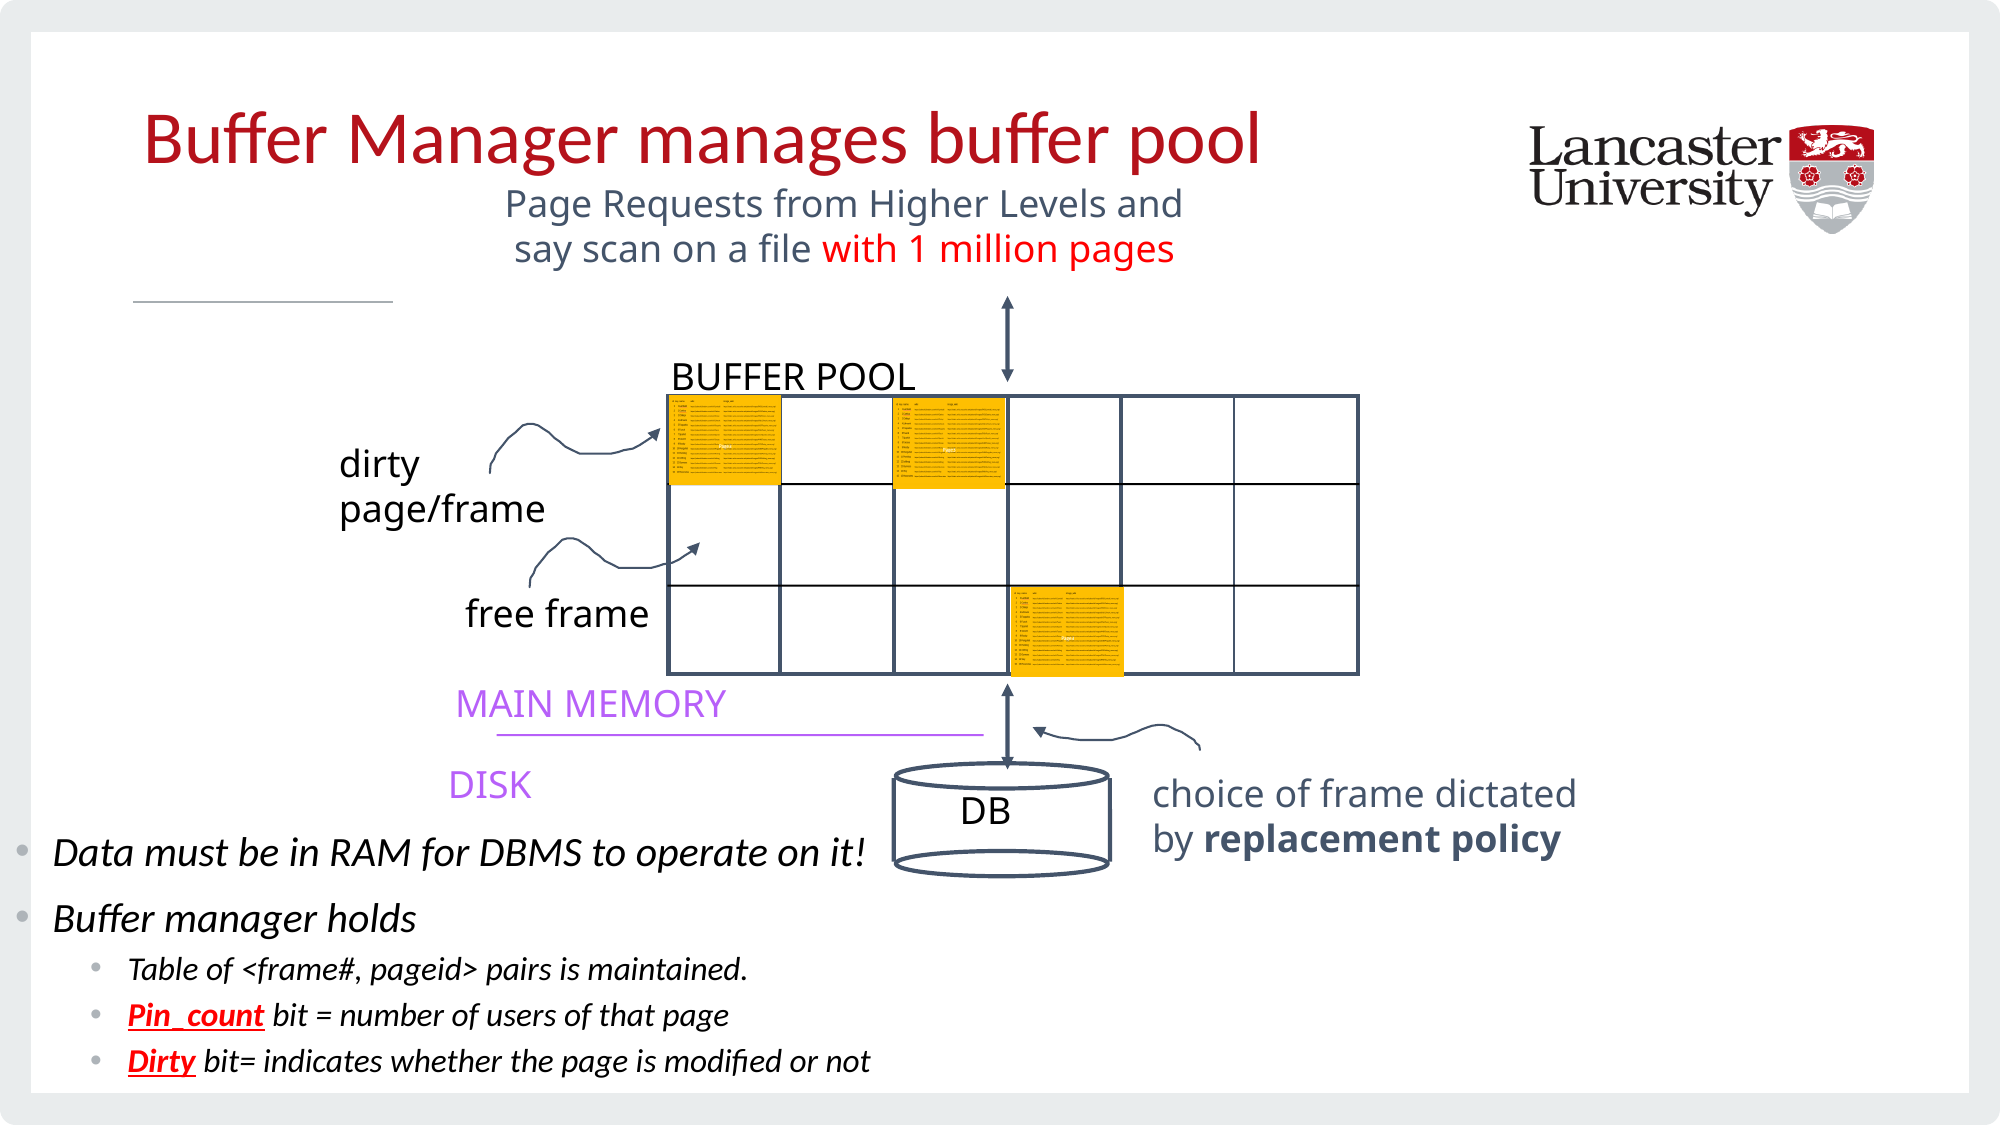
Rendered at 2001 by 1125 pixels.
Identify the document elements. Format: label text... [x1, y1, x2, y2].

picture [1011, 587, 1124, 677]
text_box BUFFER POOL [655, 345, 932, 405]
text_box DISK [432, 754, 547, 814]
text_box Page Requests from Higher Levels and say scan on a file with 1 million pages [489, 172, 1199, 278]
title Buffer Manager manages buffer pool [128, 78, 1482, 279]
text_box [1032, 724, 1201, 750]
text_box [515, 423, 549, 432]
text_box [529, 538, 667, 582]
text_box choice of frame dictated by replacement policy [1137, 763, 1593, 868]
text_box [893, 763, 1110, 877]
picture [893, 398, 1005, 489]
picture [669, 395, 781, 485]
text_box [562, 428, 661, 455]
text_box [1001, 683, 1014, 763]
text_box [1001, 296, 1014, 383]
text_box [667, 394, 1360, 676]
text_box dirty page/frame [324, 432, 562, 537]
text_box MAIN MEMORY [440, 672, 742, 732]
text_box free frame [450, 582, 665, 642]
list Data must be in RAM for DBMS to operate on it! Buffer manager holds Table of <frame#, pageid> pairs is maintained. Pin_count bit = number of users of that page Dirty bit= indicates whether the page is modified or not [0, 822, 1275, 1106]
